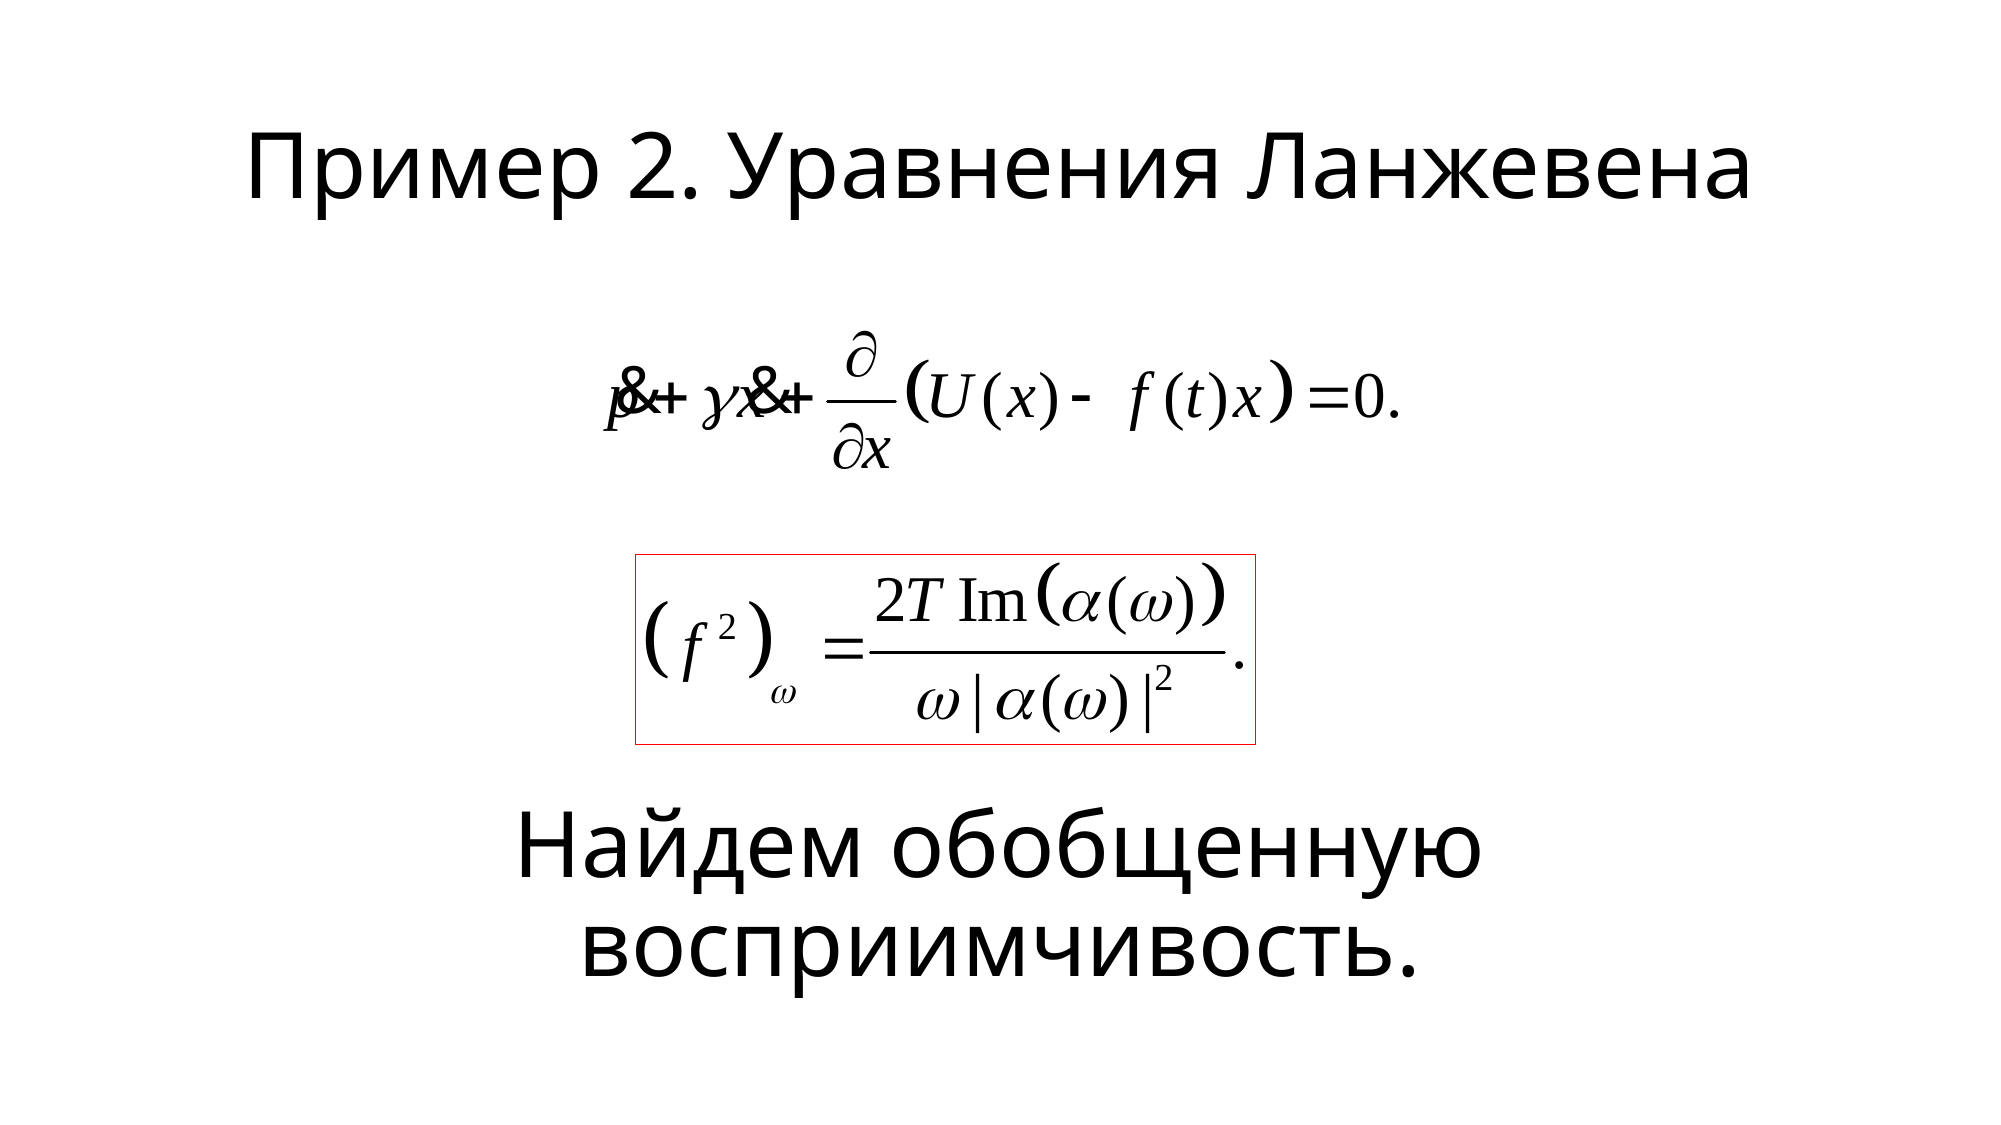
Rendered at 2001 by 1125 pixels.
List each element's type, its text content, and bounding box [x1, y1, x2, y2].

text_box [589, 314, 1411, 484]
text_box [635, 554, 1256, 745]
title Пример 2. Уравнения Ланжевена [137, 59, 1863, 278]
text_box Найдем обобщенную восприимчивость. [137, 788, 1863, 1007]
